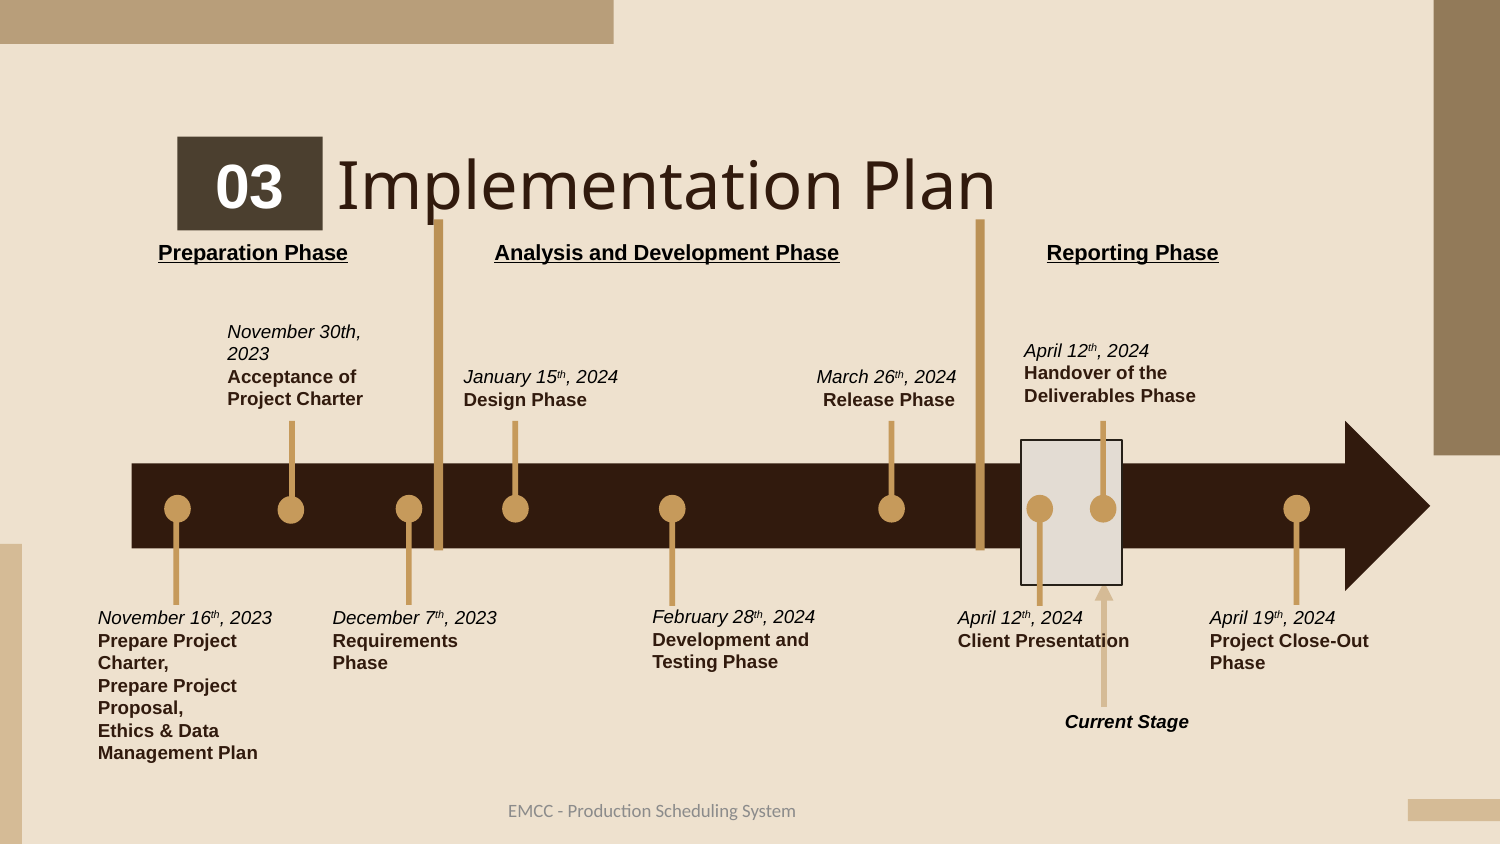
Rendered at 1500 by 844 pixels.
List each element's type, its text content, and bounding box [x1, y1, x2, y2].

text_box [432, 217, 445, 552]
text_box April 12th, 2024 Client Presentation [1109, 600, 1154, 657]
text_box [171, 507, 181, 600]
text_box [656, 492, 688, 524]
text_box December 7th, 2023 Requirements Phase [321, 600, 529, 679]
text_box [404, 507, 414, 600]
text_box [445, 461, 973, 551]
text_box [887, 419, 896, 519]
text_box [162, 492, 193, 525]
text_box [973, 416, 987, 552]
text_box April 19th, 2024 Project Close-Out Phase [1198, 600, 1406, 679]
text_box [129, 461, 432, 551]
text_box [1098, 419, 1108, 519]
text_box Implementation Plan [322, 113, 1221, 252]
text_box April 12th, 2024 Client Presentation [946, 600, 1099, 657]
text_box April 12th, 2024 Handover of the Deliverables Phase [1012, 332, 1220, 412]
text_box EMCC - Production Scheduling System [496, 787, 1004, 833]
text_box [973, 217, 987, 359]
text_box [1292, 507, 1302, 600]
text_box [1024, 492, 1056, 524]
text_box 03 [177, 136, 322, 231]
text_box [667, 508, 677, 599]
text_box [393, 492, 425, 524]
text_box [1281, 492, 1313, 524]
text_box [1035, 508, 1045, 600]
text_box November 16th, 2023 Prepare Project Charter, Prepare Project Proposal, Ethics & Data Management Plan [86, 600, 294, 769]
text_box [1087, 493, 1119, 525]
text_box [275, 494, 307, 526]
text_box [1124, 418, 1433, 593]
text_box Analysis and Development Phase [483, 233, 896, 271]
text_box March 26th, 2024 Release Phase [785, 359, 993, 416]
text_box [876, 493, 907, 525]
text_box Preparation Phase [146, 233, 408, 271]
text_box [1019, 438, 1124, 587]
text_box January 15th, 2024 Design Phase [452, 359, 660, 416]
text_box [987, 461, 1019, 551]
text_box Reporting Phase [1035, 233, 1296, 271]
text_box [287, 419, 297, 519]
text_box [510, 419, 520, 519]
text_box Current Stage [1023, 703, 1231, 738]
text_box [500, 493, 531, 525]
text_box February 28th, 2024 Development and Testing Phase [640, 599, 849, 679]
text_box November 30th, 2023 Acceptance of Project Charter [216, 313, 424, 416]
